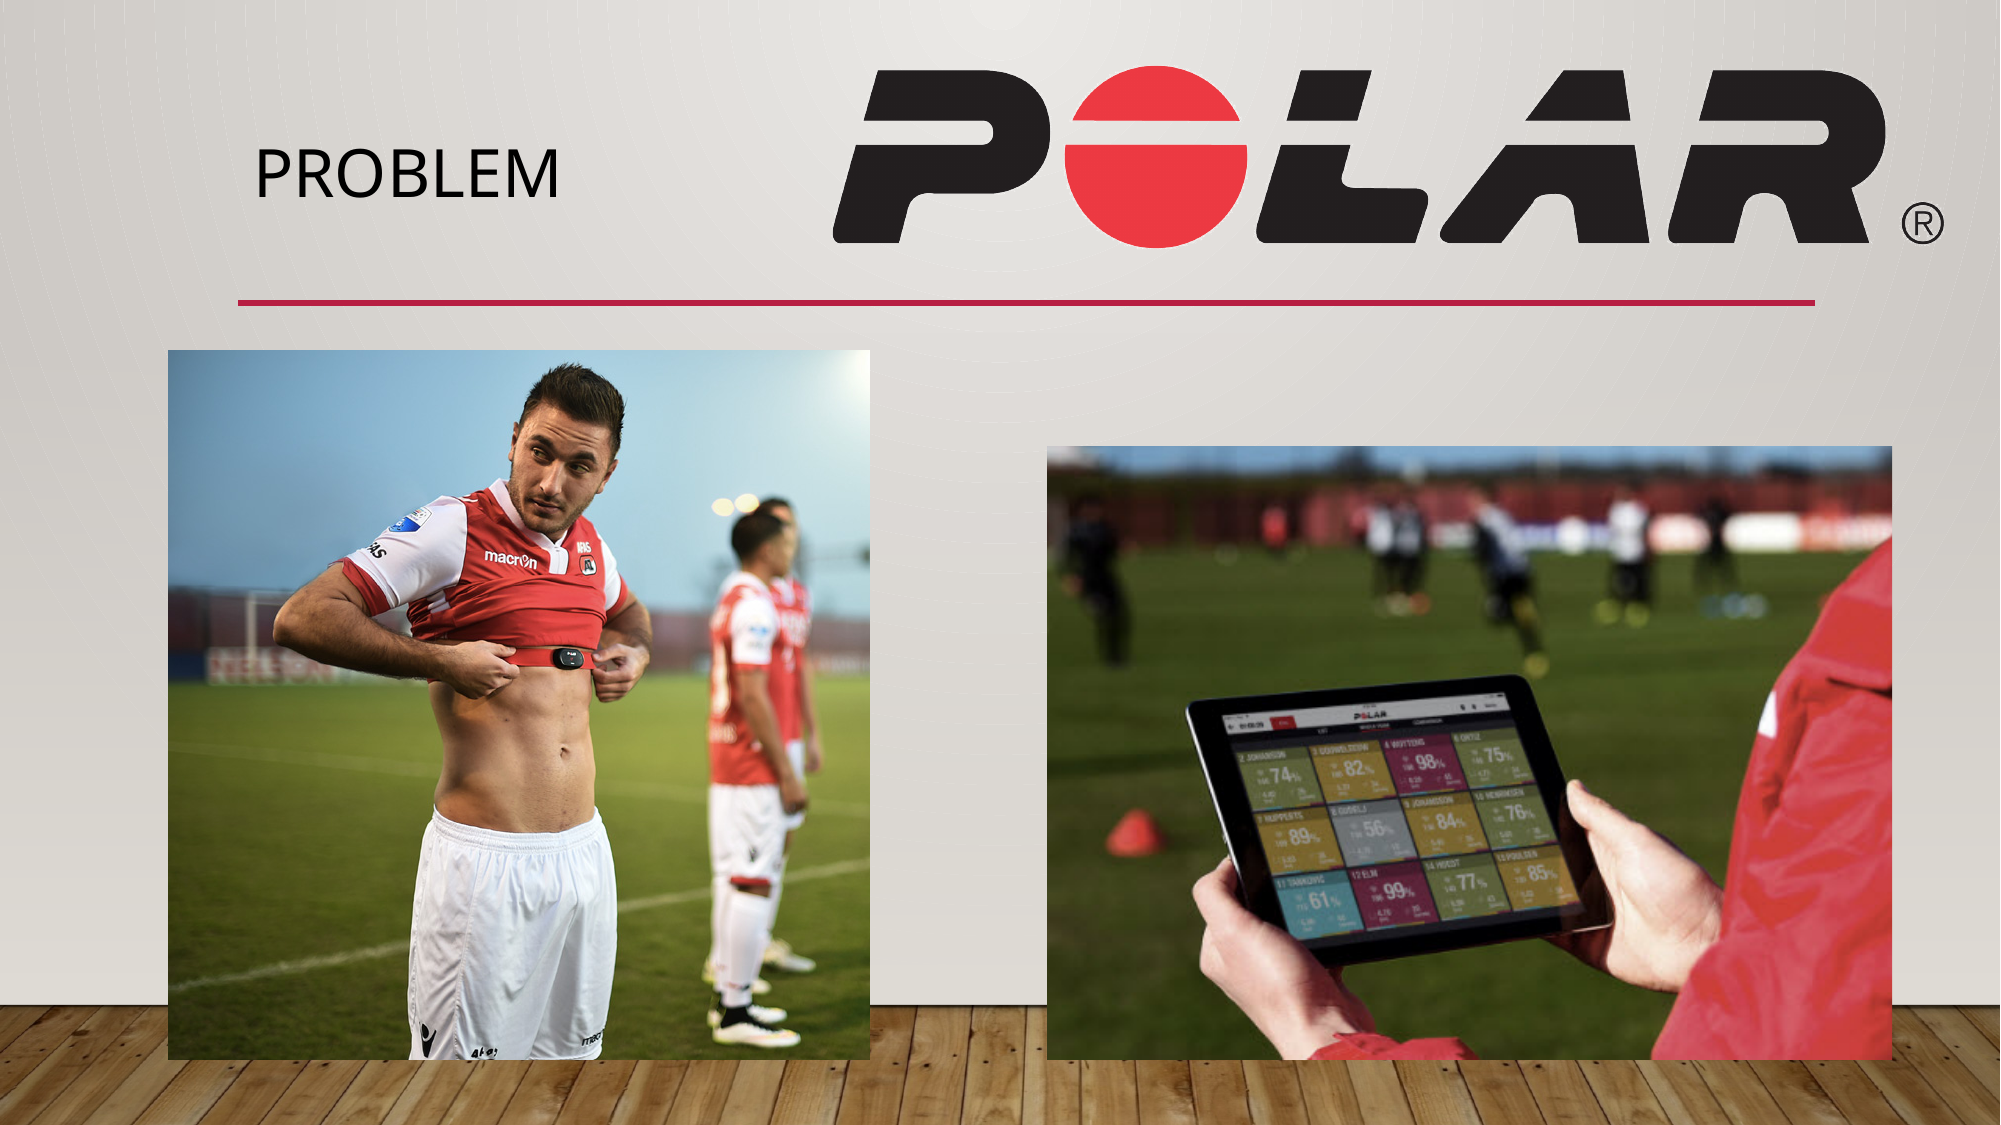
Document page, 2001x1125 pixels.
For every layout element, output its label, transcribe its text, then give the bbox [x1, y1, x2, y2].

picture [831, 61, 1945, 252]
picture [0, 349, 2000, 1125]
title PROBLEM [238, 131, 1814, 305]
